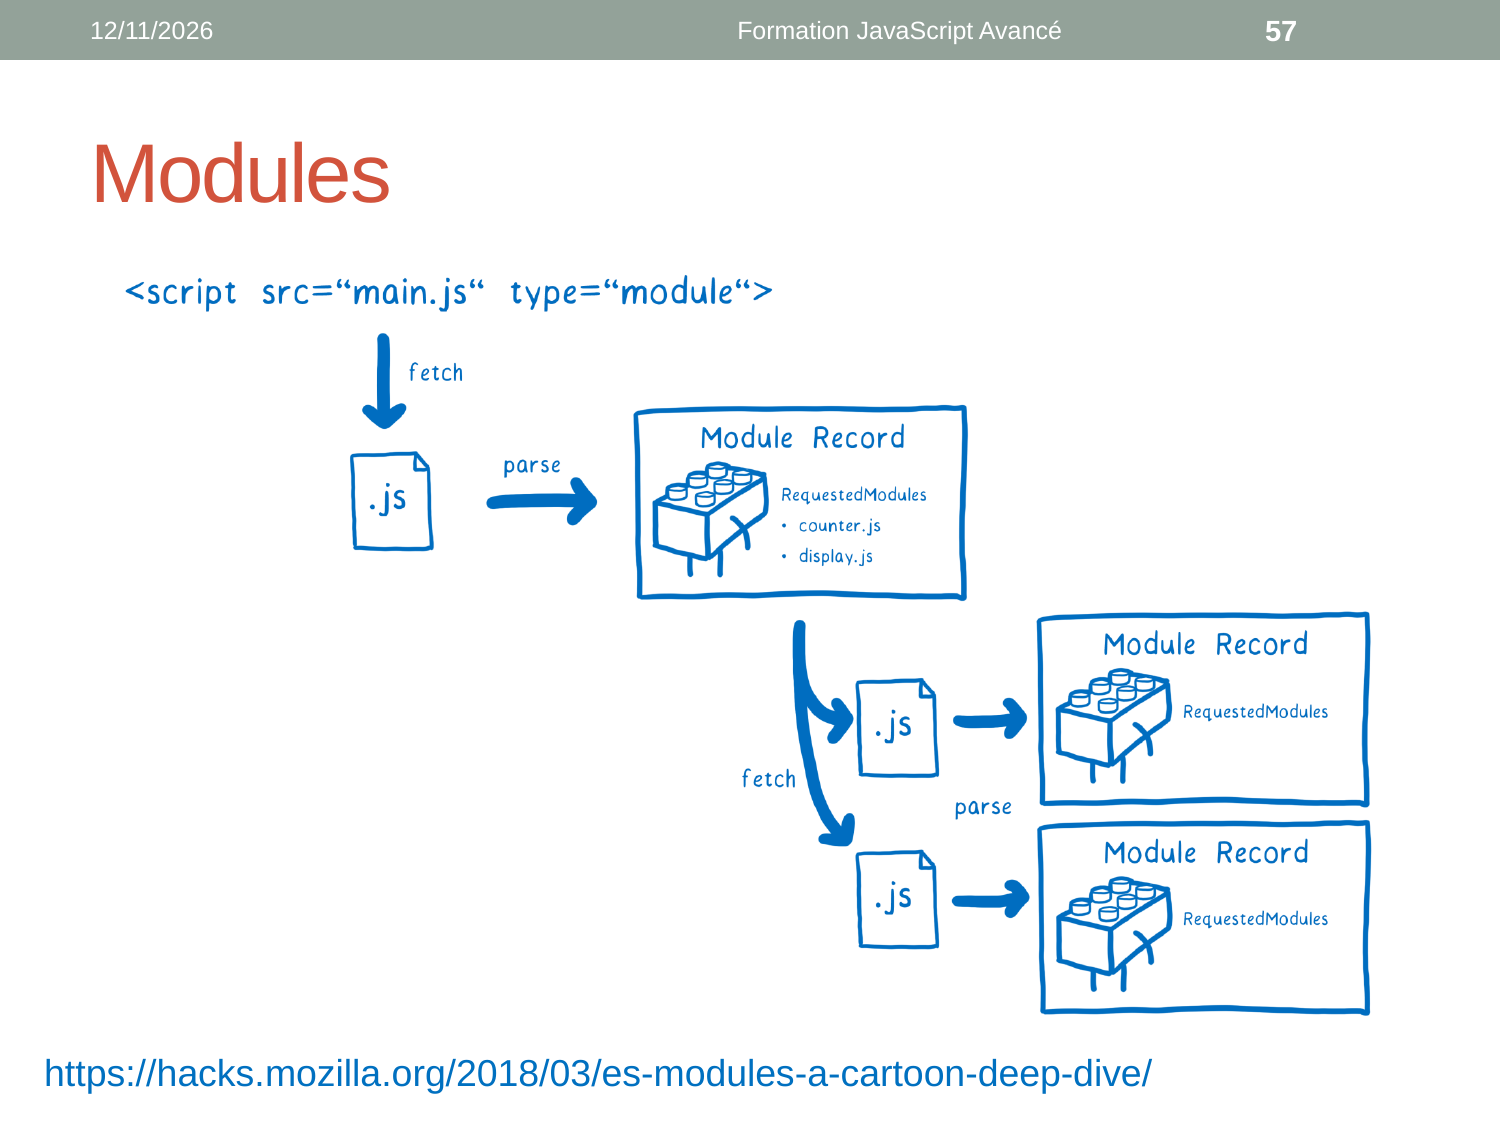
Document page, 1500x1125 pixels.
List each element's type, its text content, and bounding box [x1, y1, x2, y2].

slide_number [75, 3, 550, 57]
slide_number 57 [1250, 3, 1425, 57]
picture [123, 266, 1376, 1024]
title Modules [75, 87, 1425, 250]
footer Formation JavaScript Avancé [562, 3, 1238, 57]
text_box https://hacks.mozilla.org/2018/03/es-modules-a-cartoon-deep-dive/ [29, 1041, 1187, 1102]
